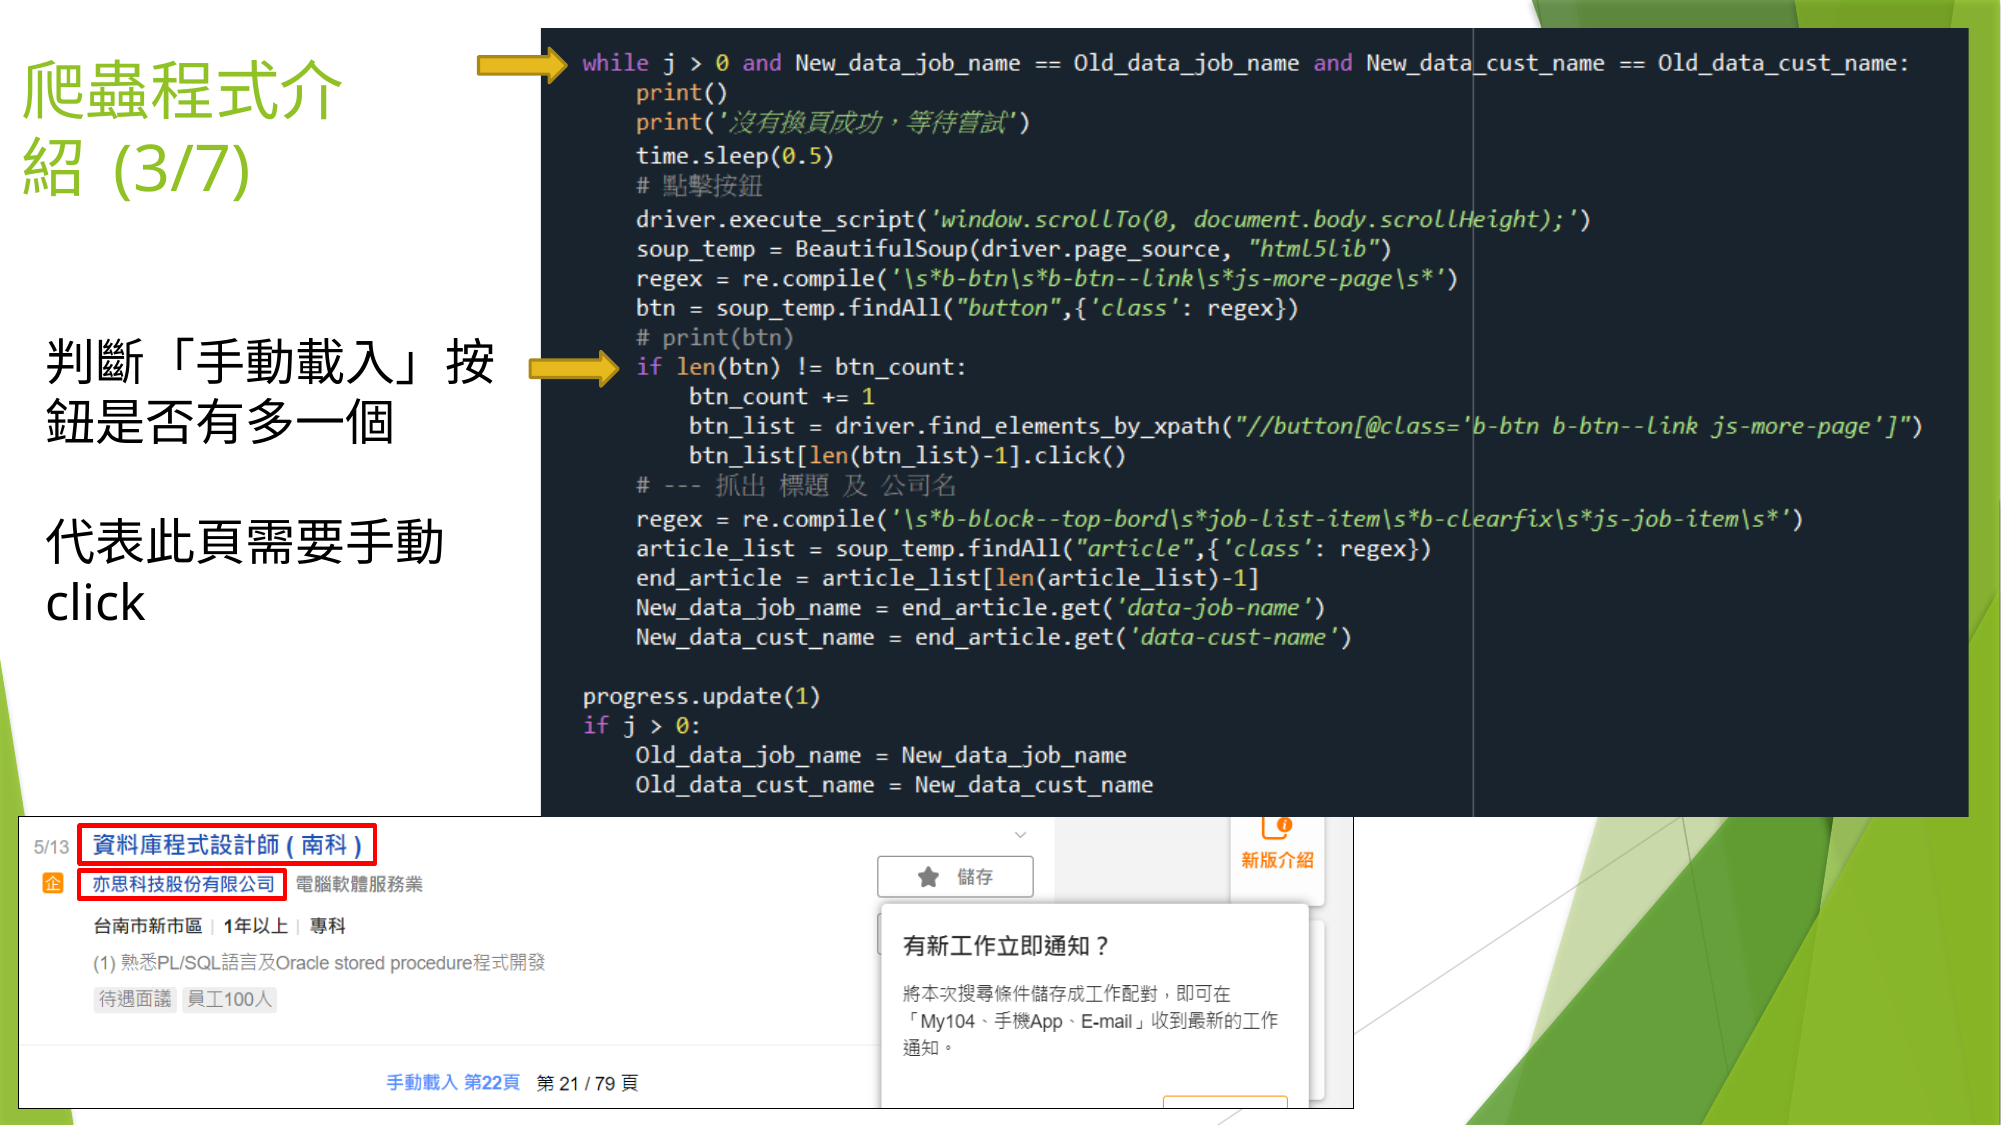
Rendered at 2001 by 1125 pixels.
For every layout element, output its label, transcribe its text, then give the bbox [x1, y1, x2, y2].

text_box 爬蟲程式介紹 (3/7) [6, 42, 366, 259]
text_box [528, 358, 535, 380]
picture [17, 27, 1970, 1109]
text_box [476, 55, 535, 76]
text_box 判斷「手動載入」按鈕是否有多一個 代表此頁需要手動click [30, 322, 523, 638]
